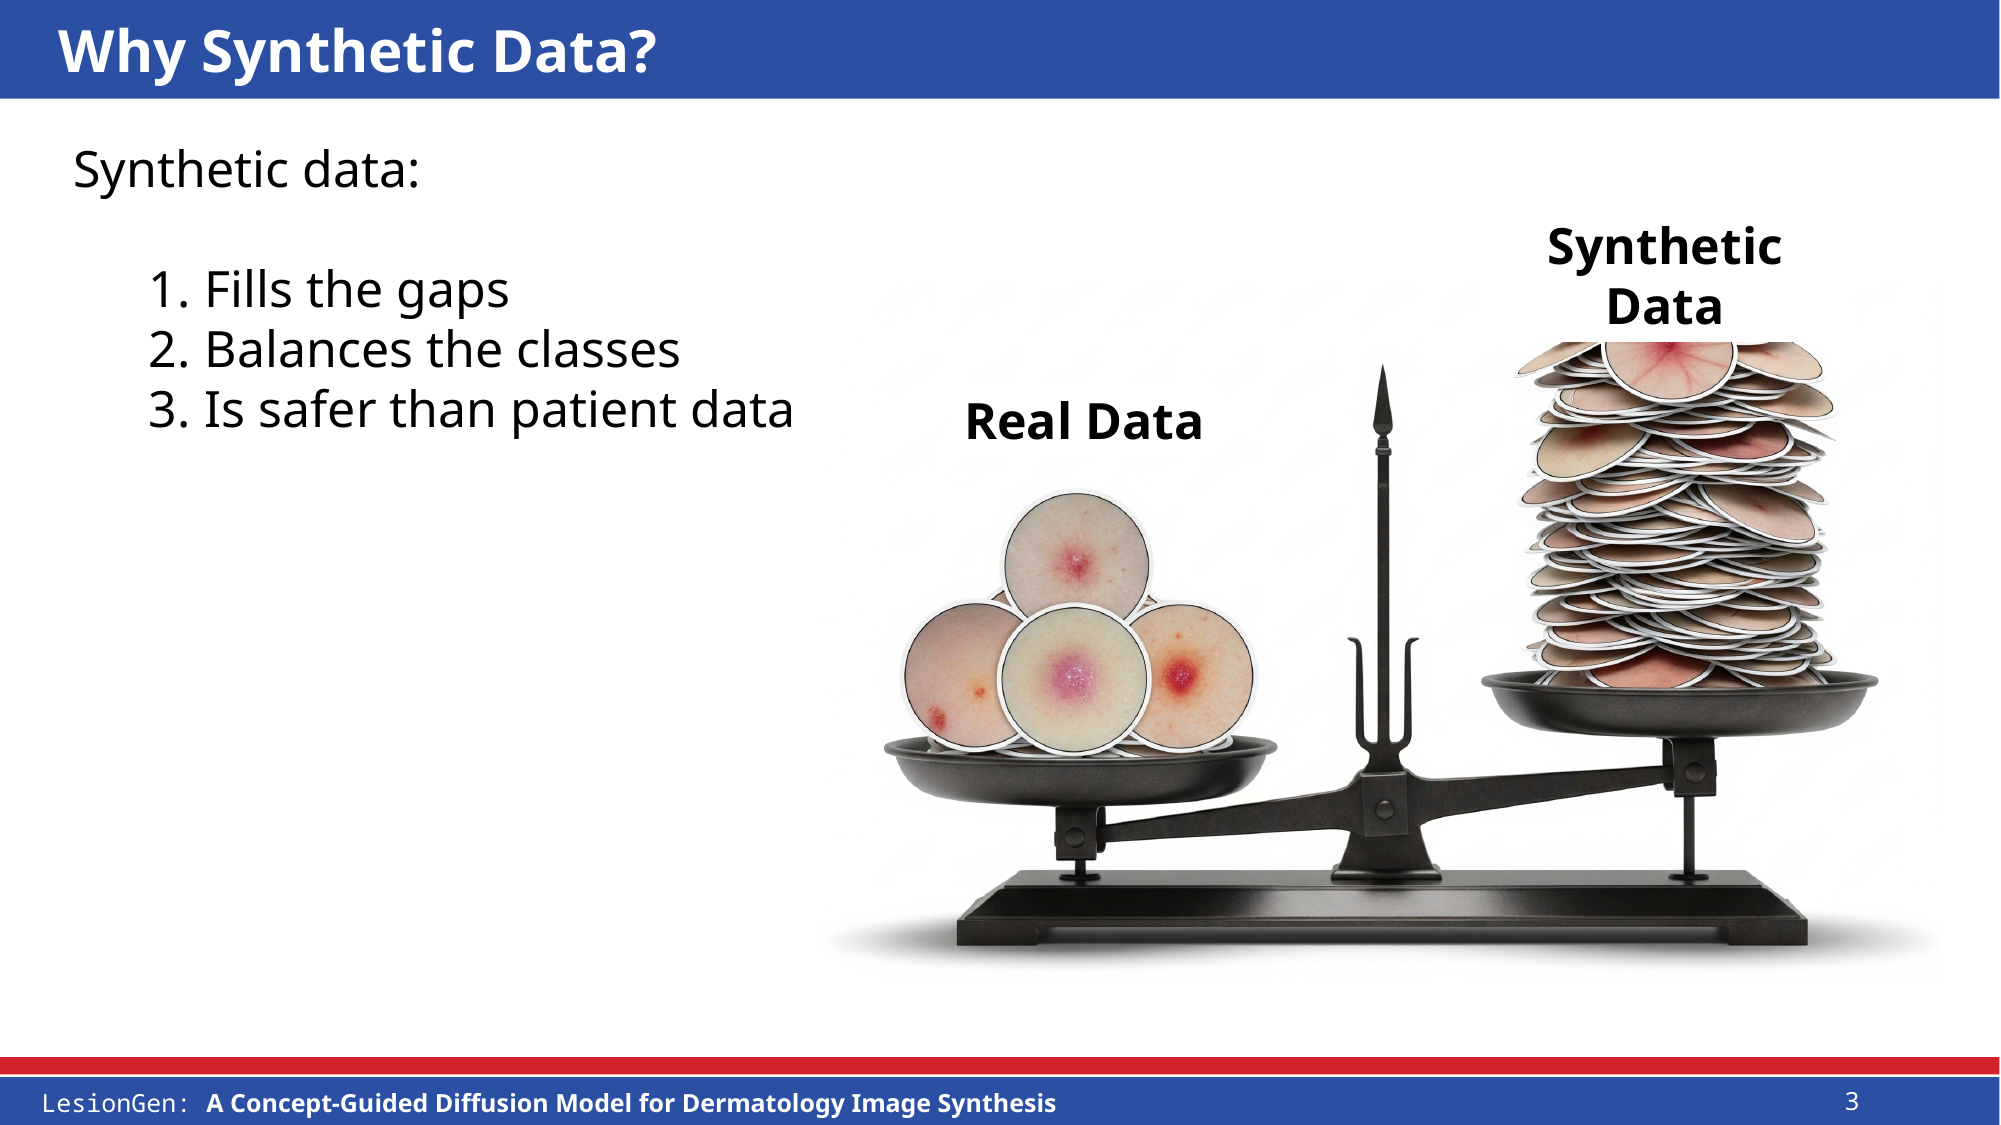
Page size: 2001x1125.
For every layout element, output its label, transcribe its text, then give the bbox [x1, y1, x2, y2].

text_box [0, 1076, 1424, 1125]
text_box [0, 0, 2000, 100]
text_box Why Synthetic Data? [44, 6, 673, 92]
text_box Synthetic data: Fills the gaps Balances the classes Is safer than patient data [58, 129, 1059, 445]
text_box [0, 1056, 2000, 1076]
slide_number 3 [1424, 1072, 1875, 1125]
text_box LesionGen: A Concept-Guided Diffusion Model for Dermatology Image Synthesis [26, 1080, 1080, 1125]
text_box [815, 206, 1942, 985]
text_box [1875, 1076, 2000, 1125]
